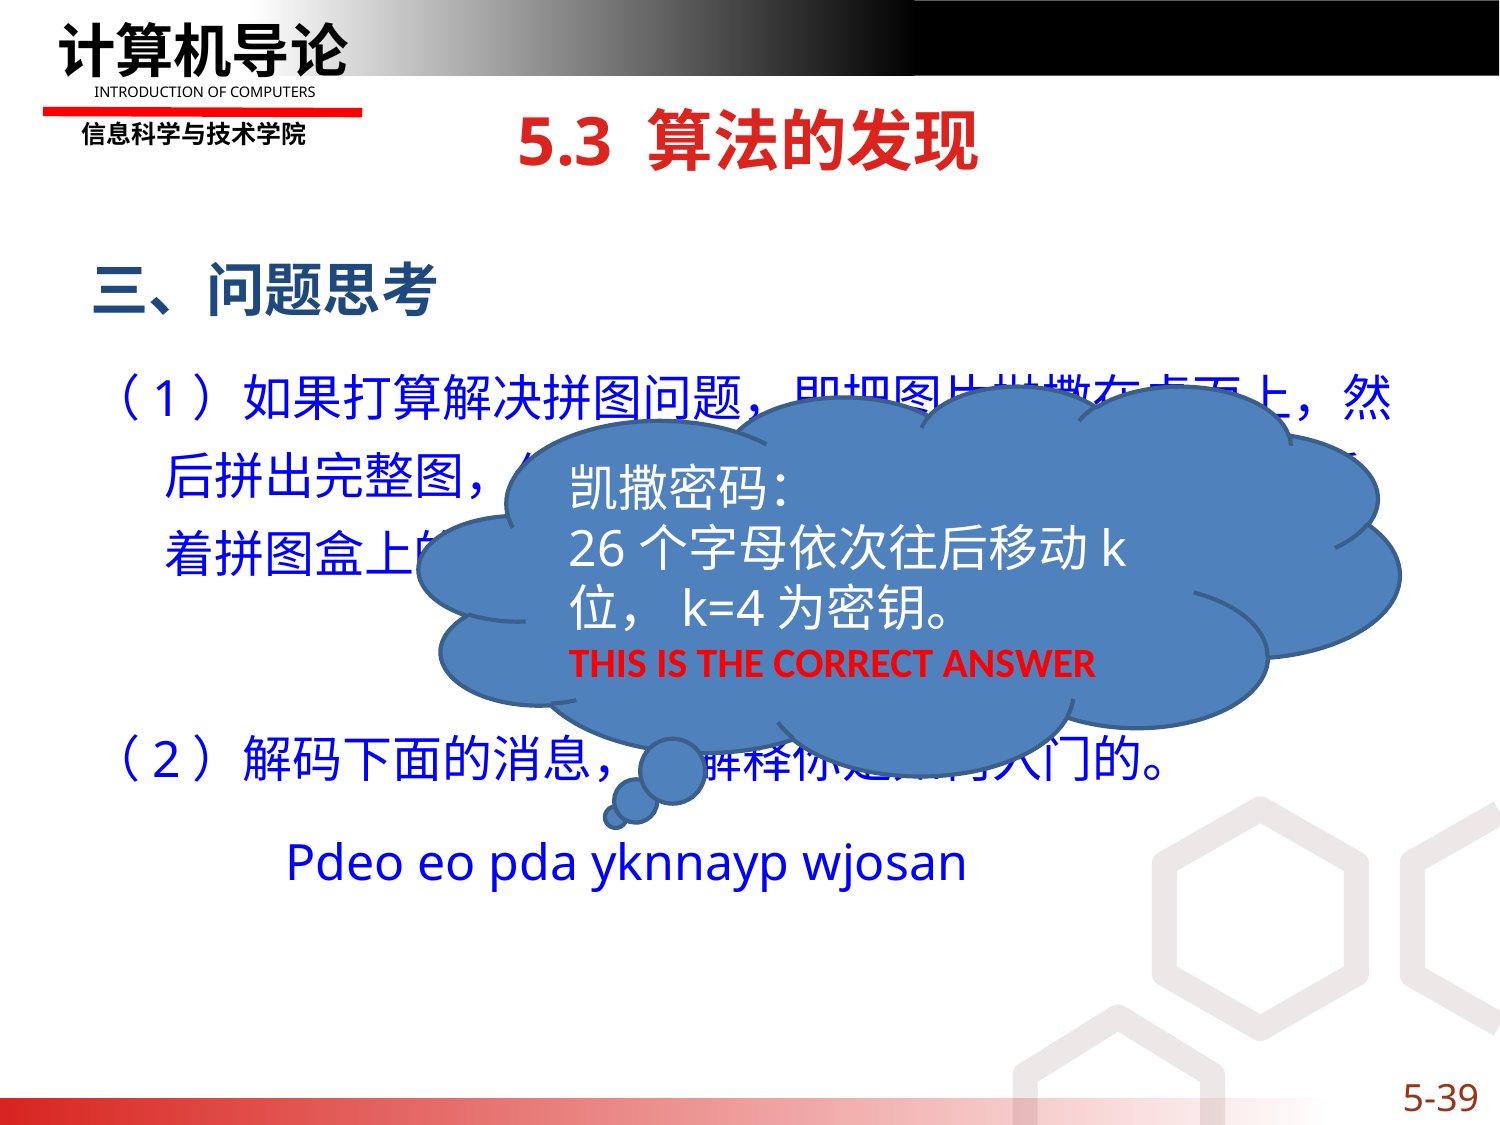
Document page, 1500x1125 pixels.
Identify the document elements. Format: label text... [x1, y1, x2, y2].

list 三、问题思考 （1）如果打算解决拼图问题，即把图片抛撒在桌面上，然后拼出完整图，你会采用自顶向下的方法吗？如果是看着拼图盒上的完整图来做，你的答案会改变吗？ （2）解码下面的消息，并解释你是如何入门的。 Pdeo eo pda yknnayp wjosan [75, 210, 1425, 1005]
text_box 凯撒密码： 26个字母依次往后移动k位，k=4为密钥。 THIS IS THE CORRECT ANSWER [416, 384, 1403, 831]
title 5.3 算法的发现 [75, 89, 1424, 188]
slide_number 5-39 [1316, 1069, 1495, 1125]
